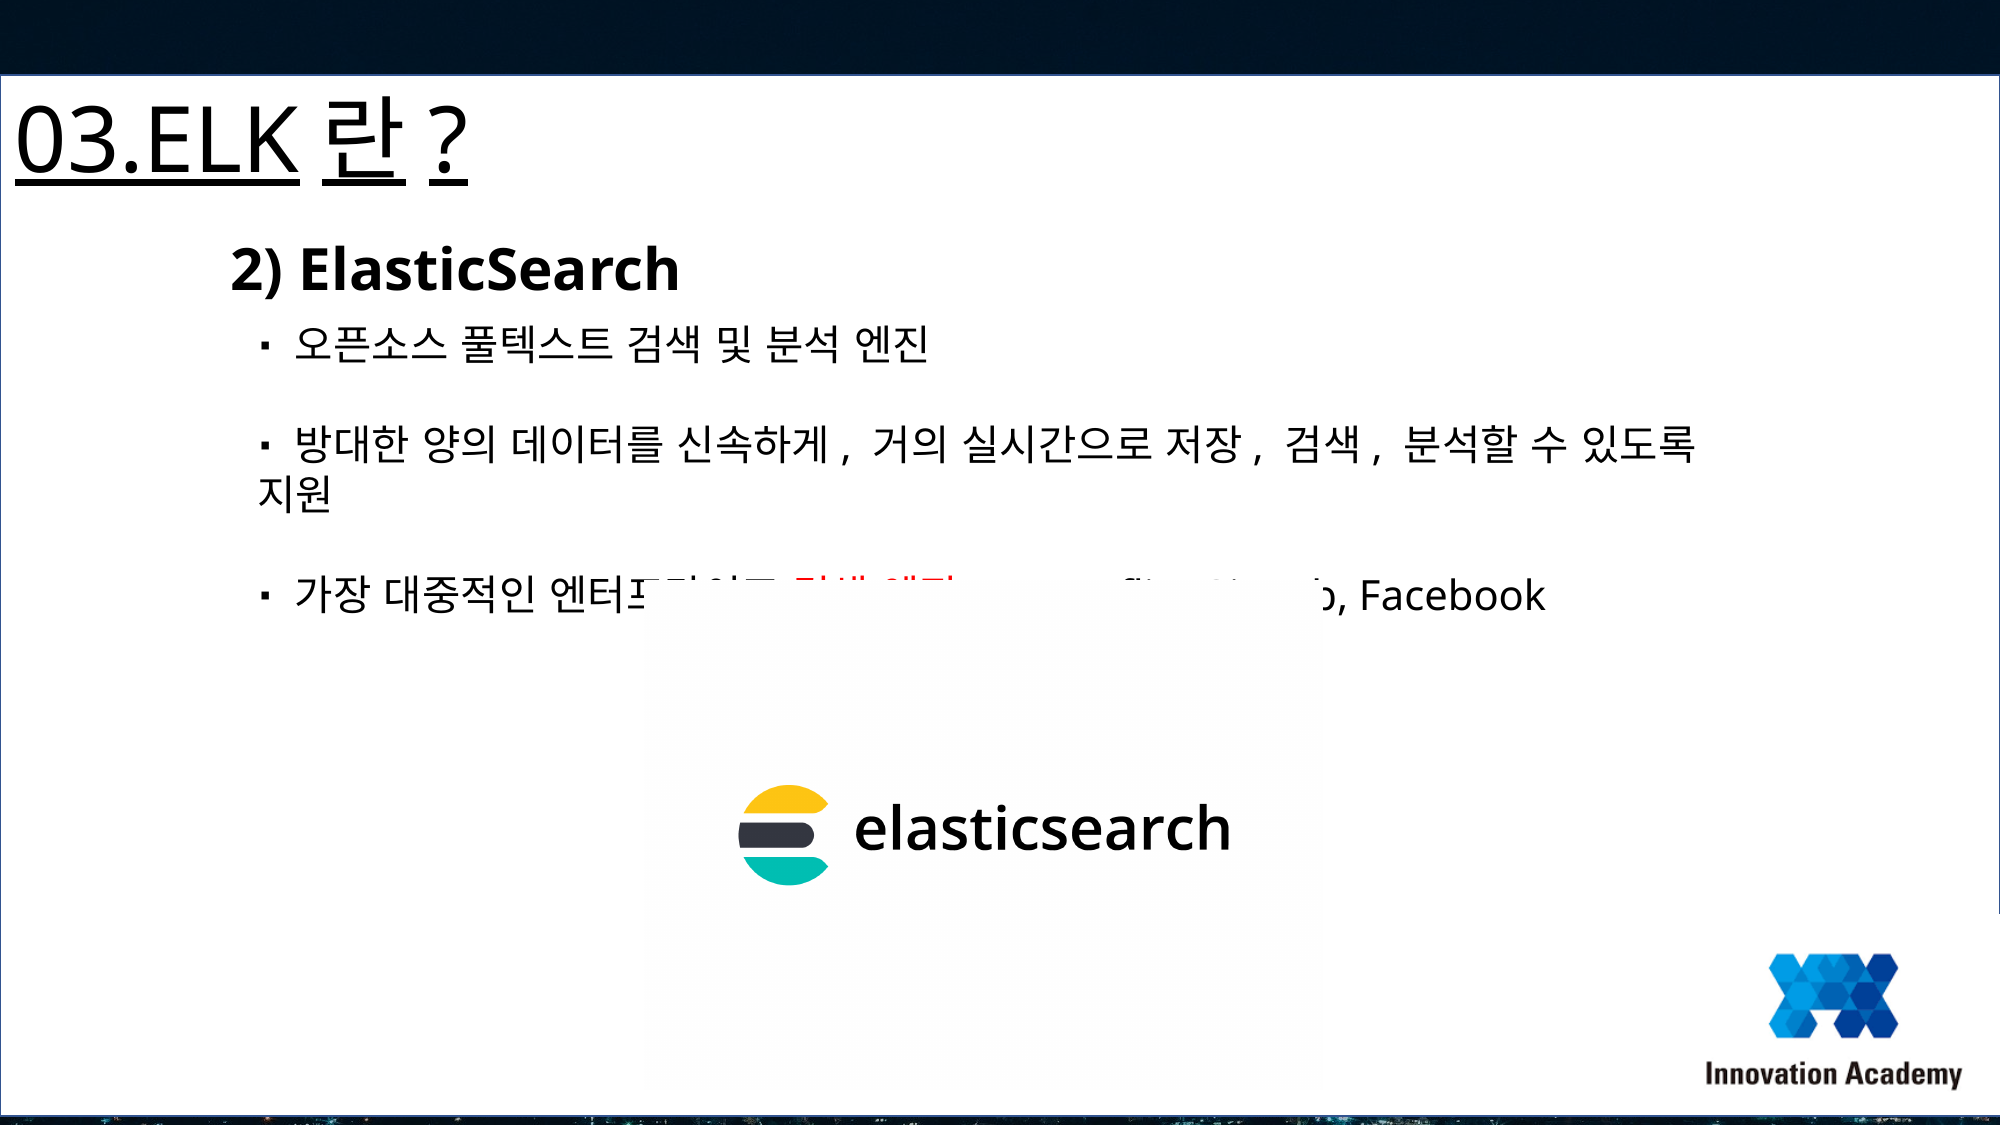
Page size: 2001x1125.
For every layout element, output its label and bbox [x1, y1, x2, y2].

picture [1661, 914, 2000, 1115]
picture [644, 580, 1323, 1090]
text_box [0, 0, 2000, 1125]
